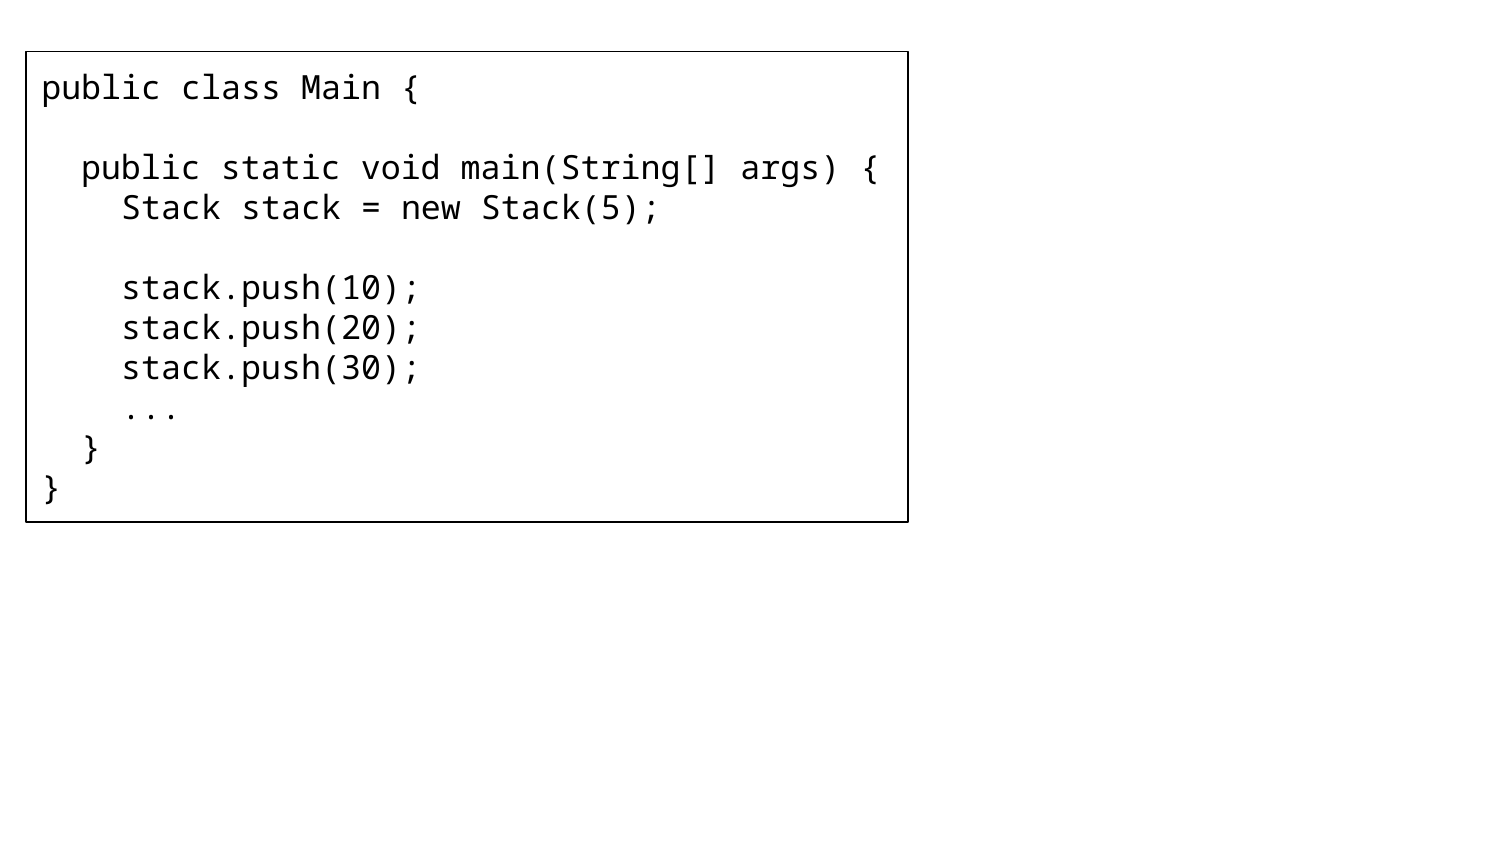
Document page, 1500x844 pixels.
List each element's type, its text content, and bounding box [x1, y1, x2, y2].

list public class Main { public static void main(String[] args) { Stack stack = new Stack(5); stack.push(10); stack.push(20); stack.push(30); ... } } [26, 51, 909, 522]
